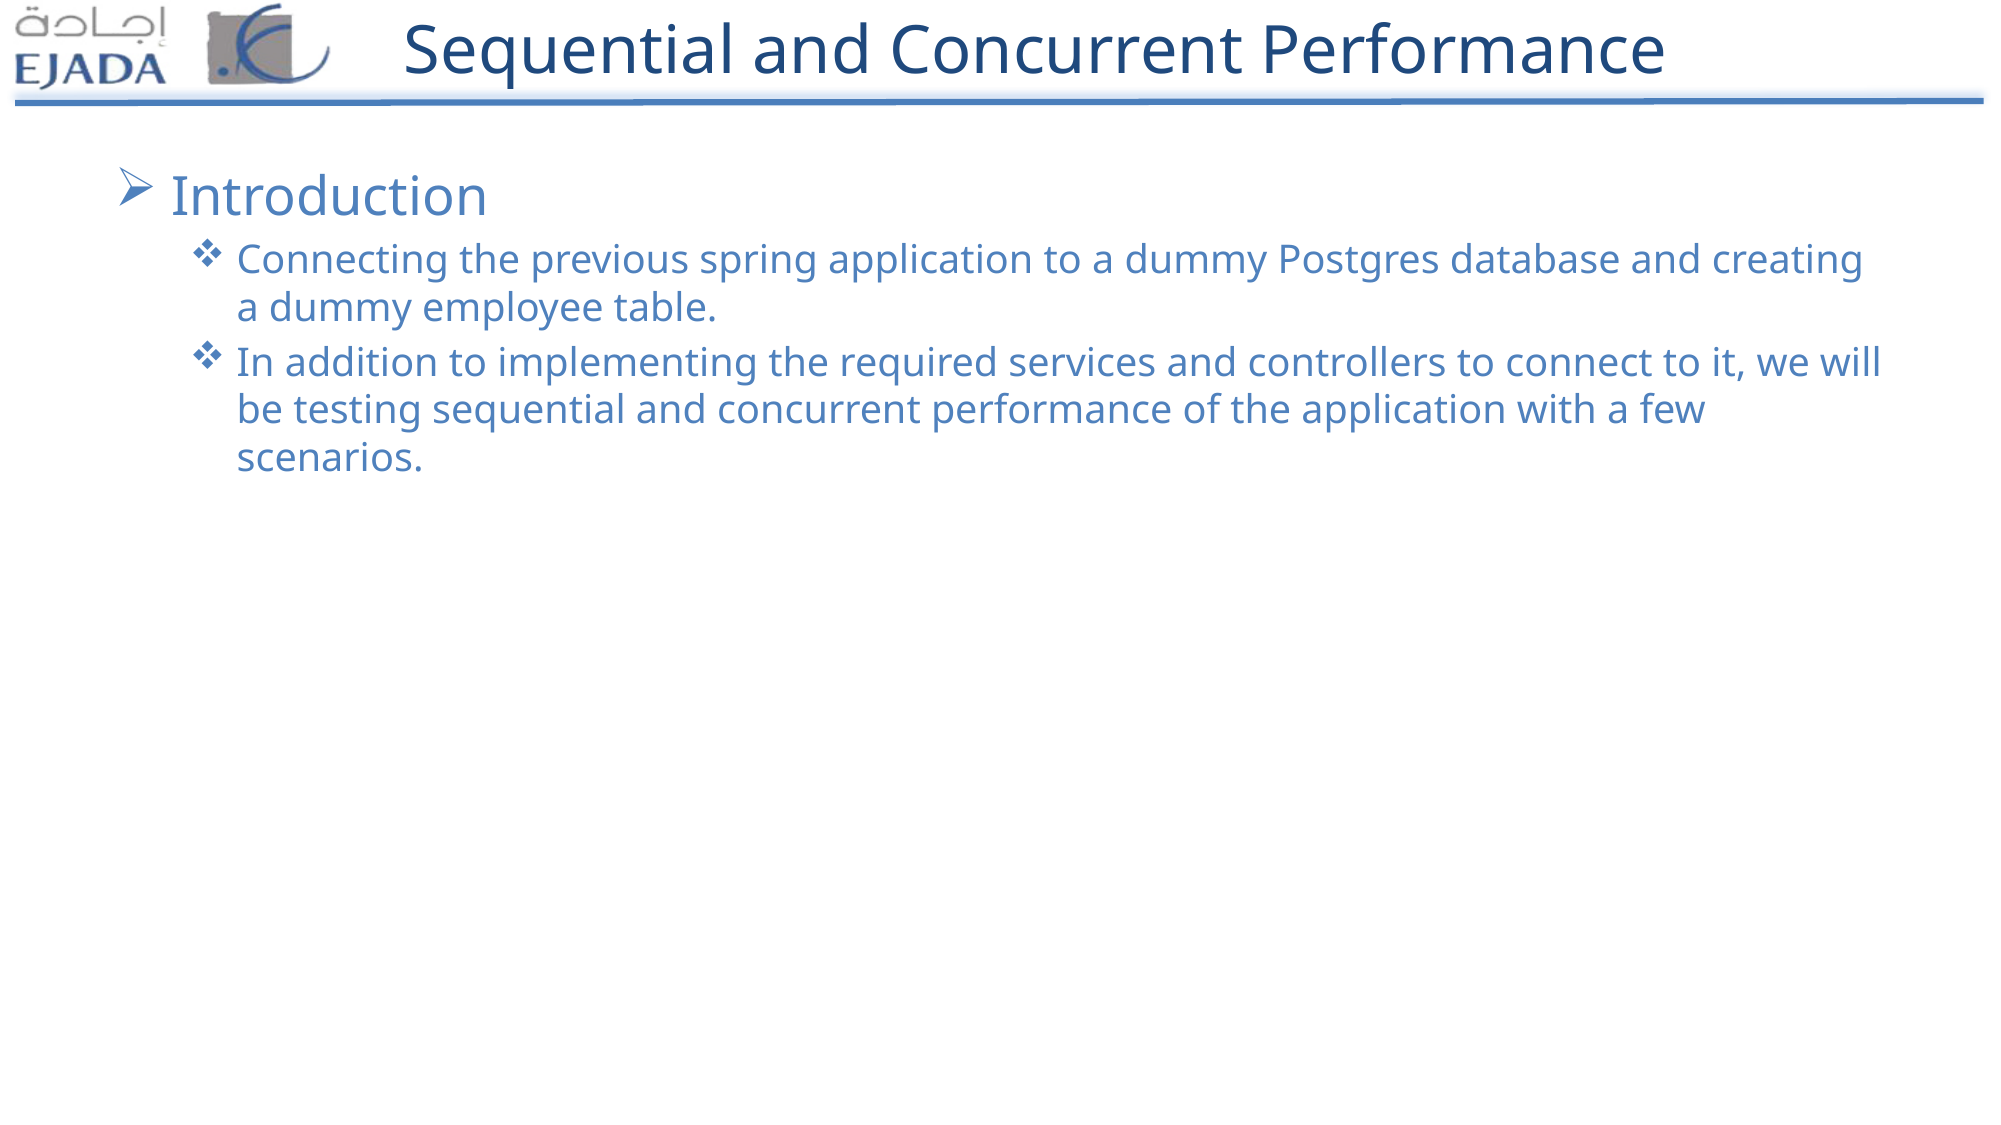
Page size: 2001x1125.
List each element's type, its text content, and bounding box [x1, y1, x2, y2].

list Introduction Connecting the previous spring application to a dummy Postgres database and creating a dummy employee table. In addition to implementing the required services and controllers to connect to it, we will be testing sequential and concurrent performance of the application with a few scenarios. [99, 153, 1900, 1035]
picture [0, 0, 304, 103]
title Sequential and Concurrent Performance [304, 0, 1769, 109]
